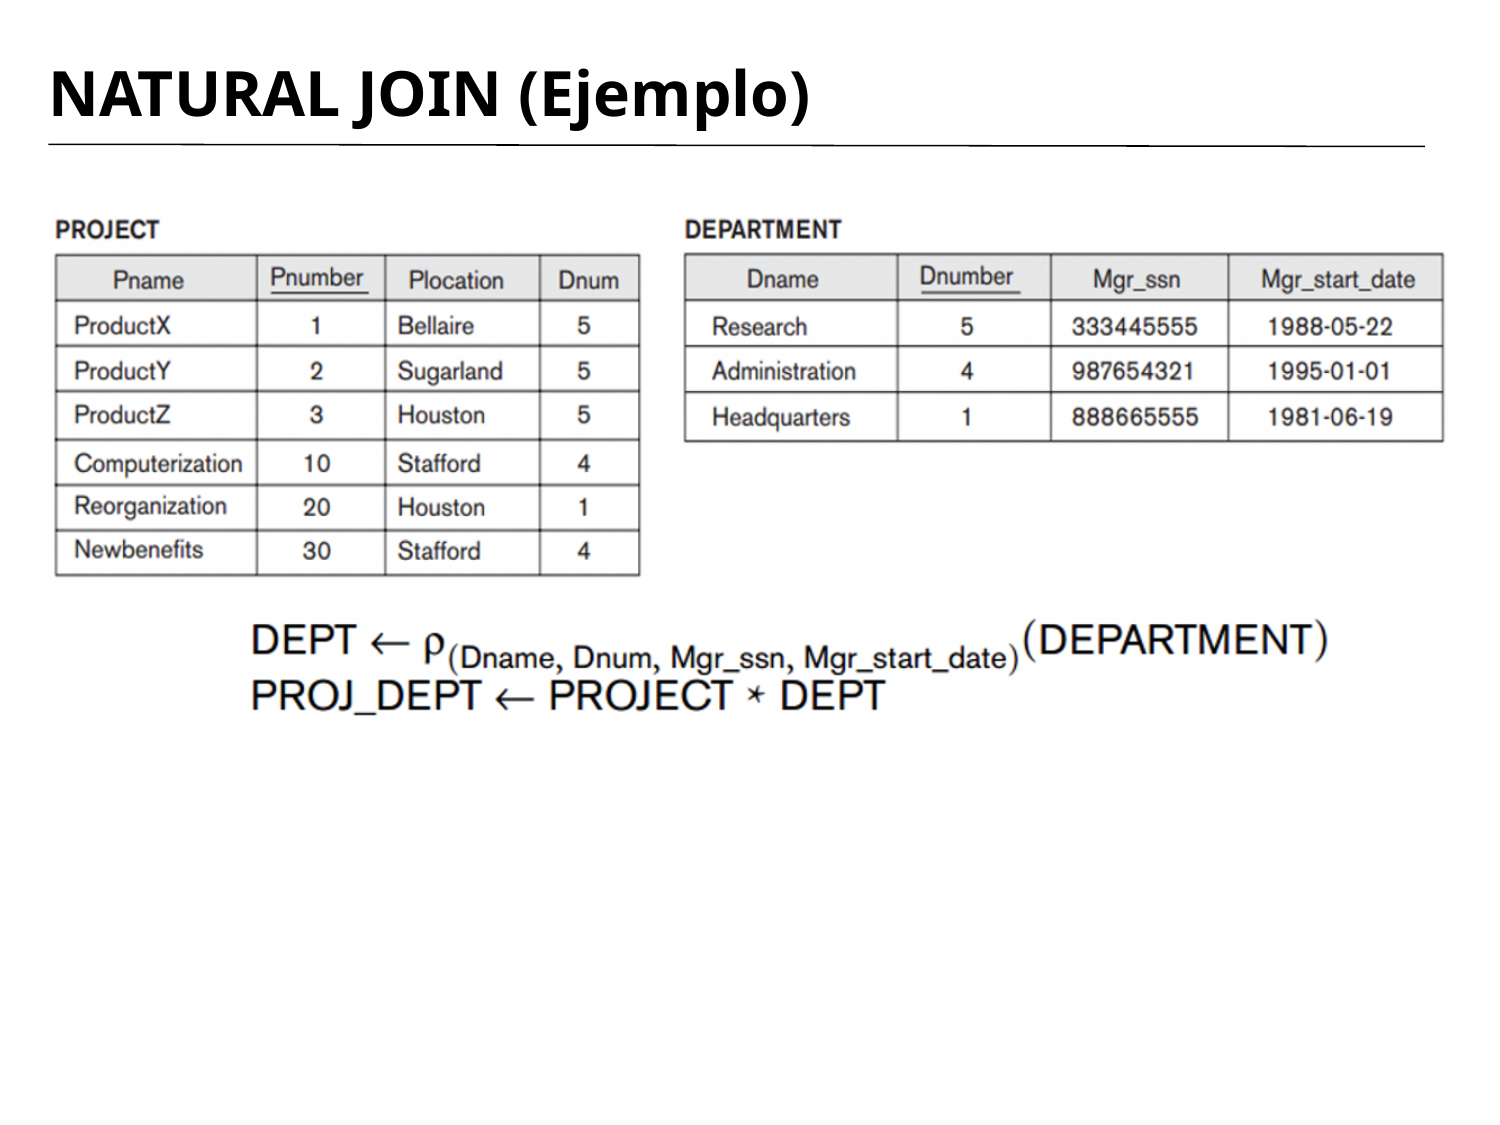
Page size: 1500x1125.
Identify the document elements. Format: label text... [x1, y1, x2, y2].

picture [24, 184, 1476, 739]
title NATURAL JOIN (Ejemplo) [33, 32, 1384, 145]
